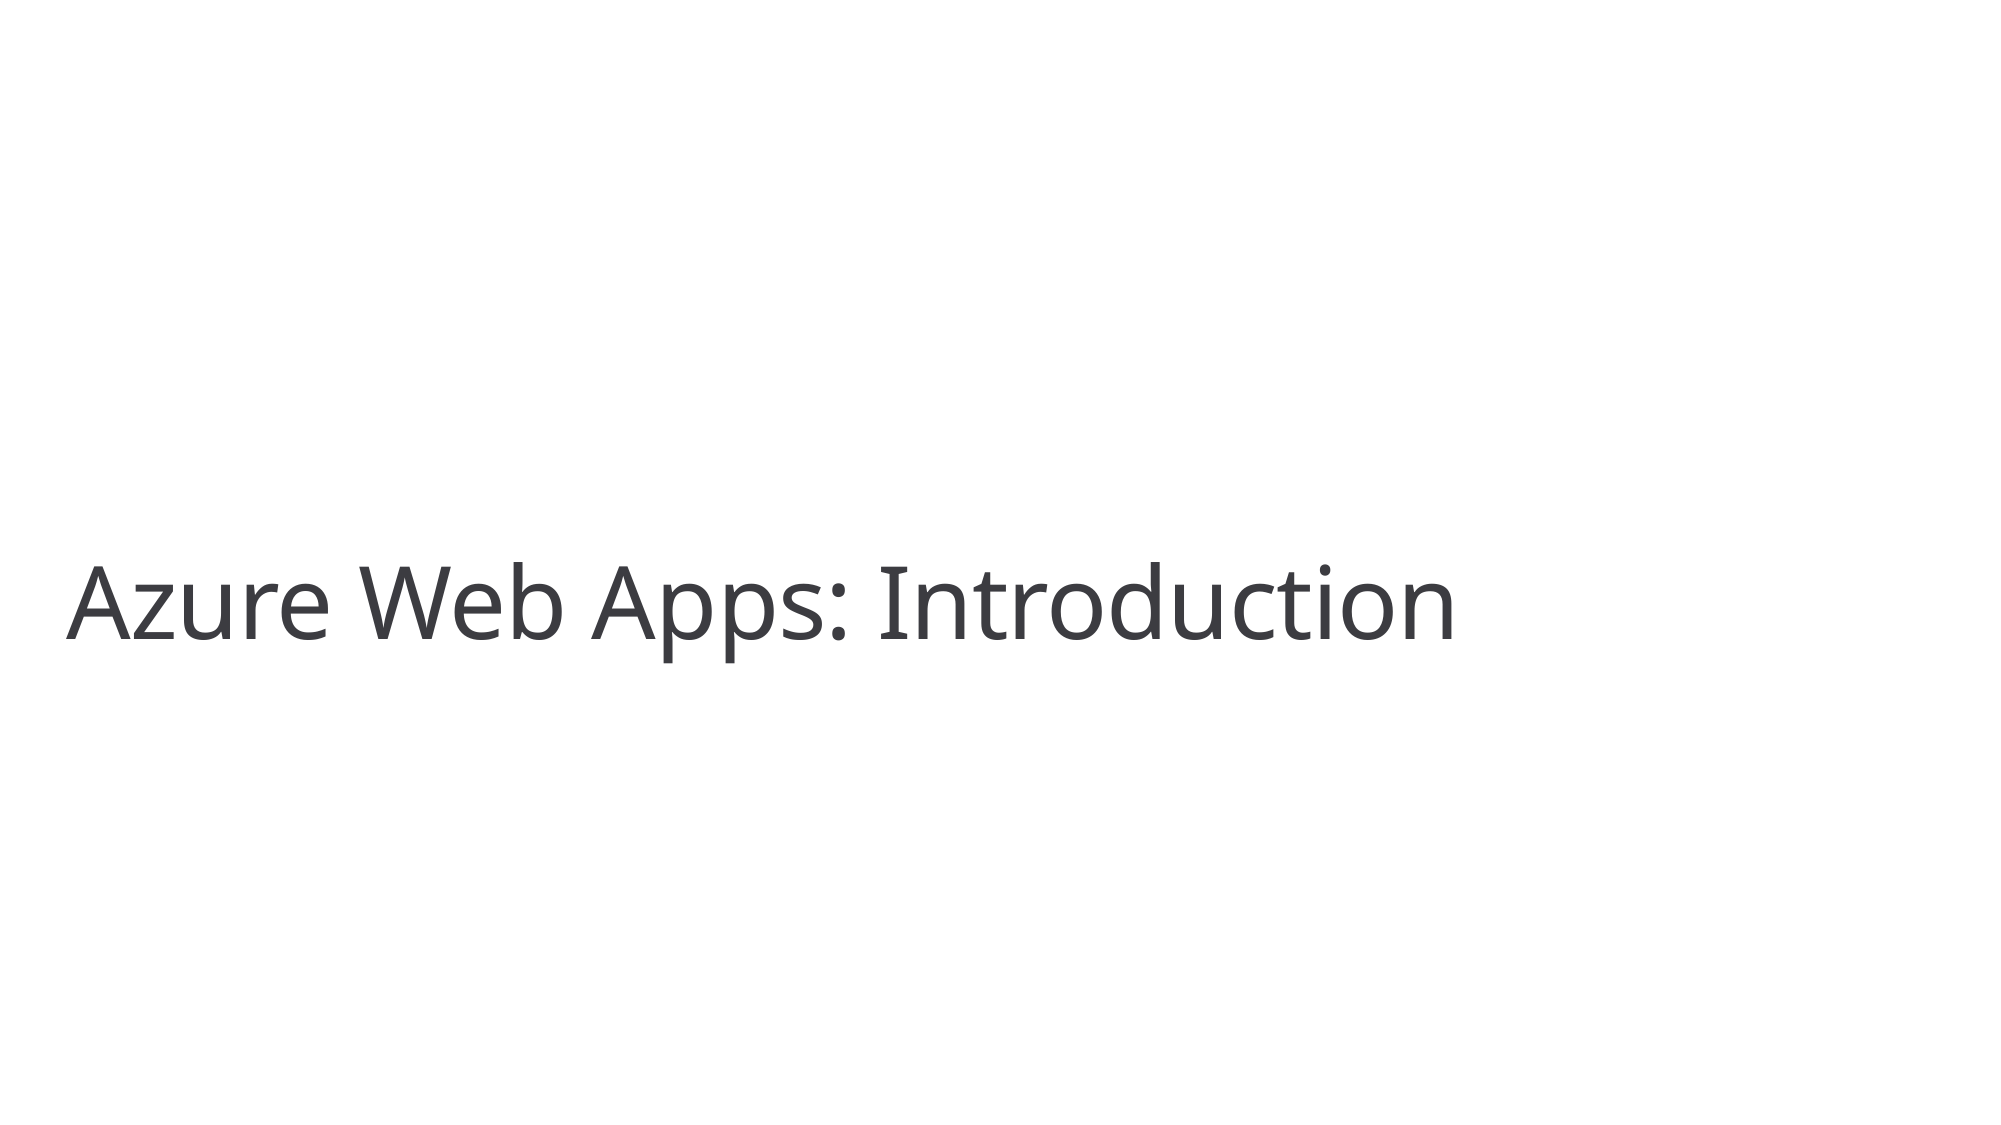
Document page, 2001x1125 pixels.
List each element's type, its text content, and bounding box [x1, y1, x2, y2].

title Azure Web Apps: Introduction [66, 537, 1575, 768]
